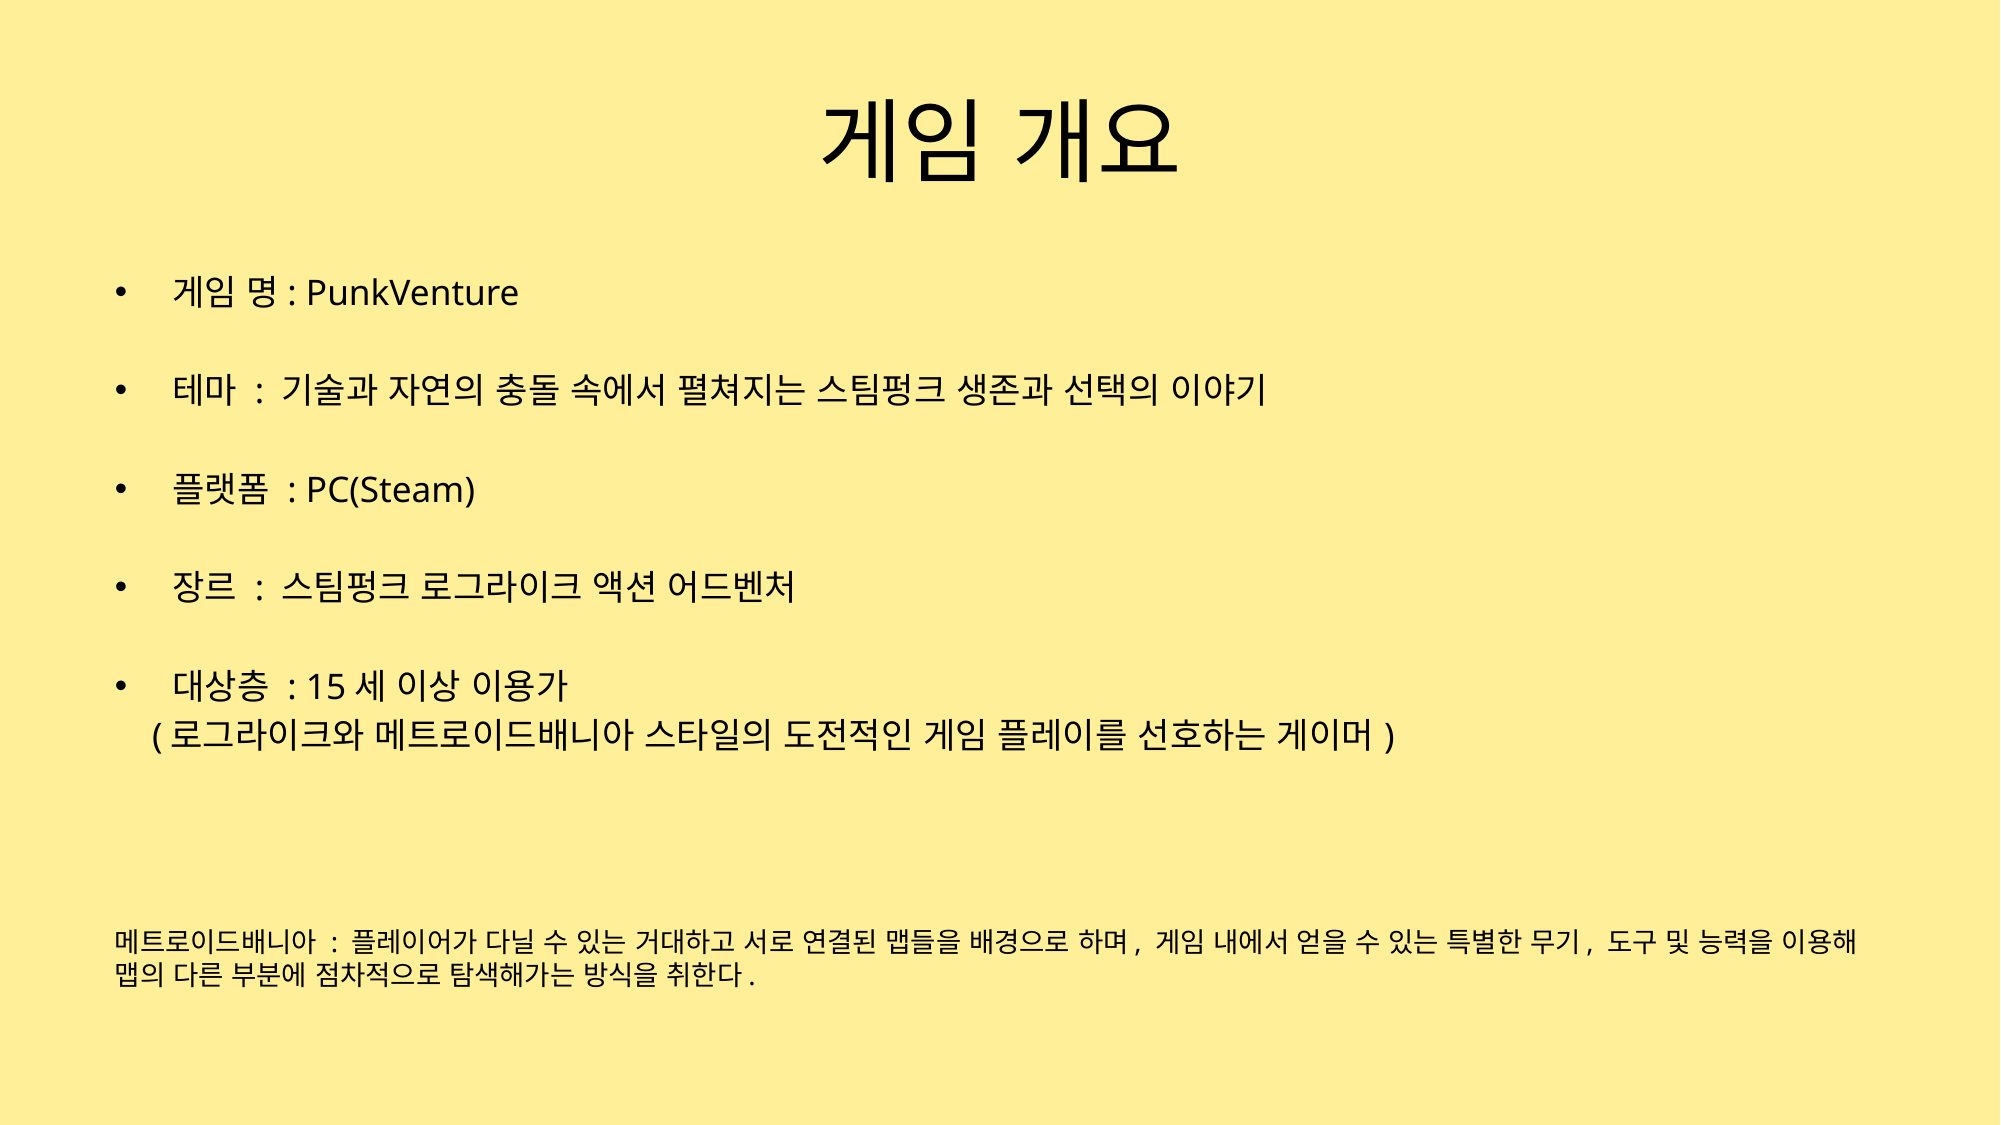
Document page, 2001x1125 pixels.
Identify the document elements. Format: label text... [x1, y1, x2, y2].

list 게임 명: PunkVenture 테마 : 기술과 자연의 충돌 속에서 펼쳐지는 스팀펑크 생존과 선택의 이야기 플랫폼 : PC(Steam) 장르 : 스팀펑크 로그라이크 액션 어드벤처 대상층 : 15세 이상 이용가 (로그라이크와 메트로이드배니아 스타일의 도전적인 게임 플레이를 선호하는 게이머) 메트로이드배니아 : 플레이어가 다닐 수 있는 거대하고 서로 연결된 맵들을 배경으로 하며, 게임 내에서 얻을 수 있는 특별한 무기, 도구 및 능력을 이용해 맵의 다른 부분에 점차적으로 탐색해가는 방식을 취한다. [99, 262, 1900, 1005]
title 게임 개요 [99, 45, 1900, 233]
